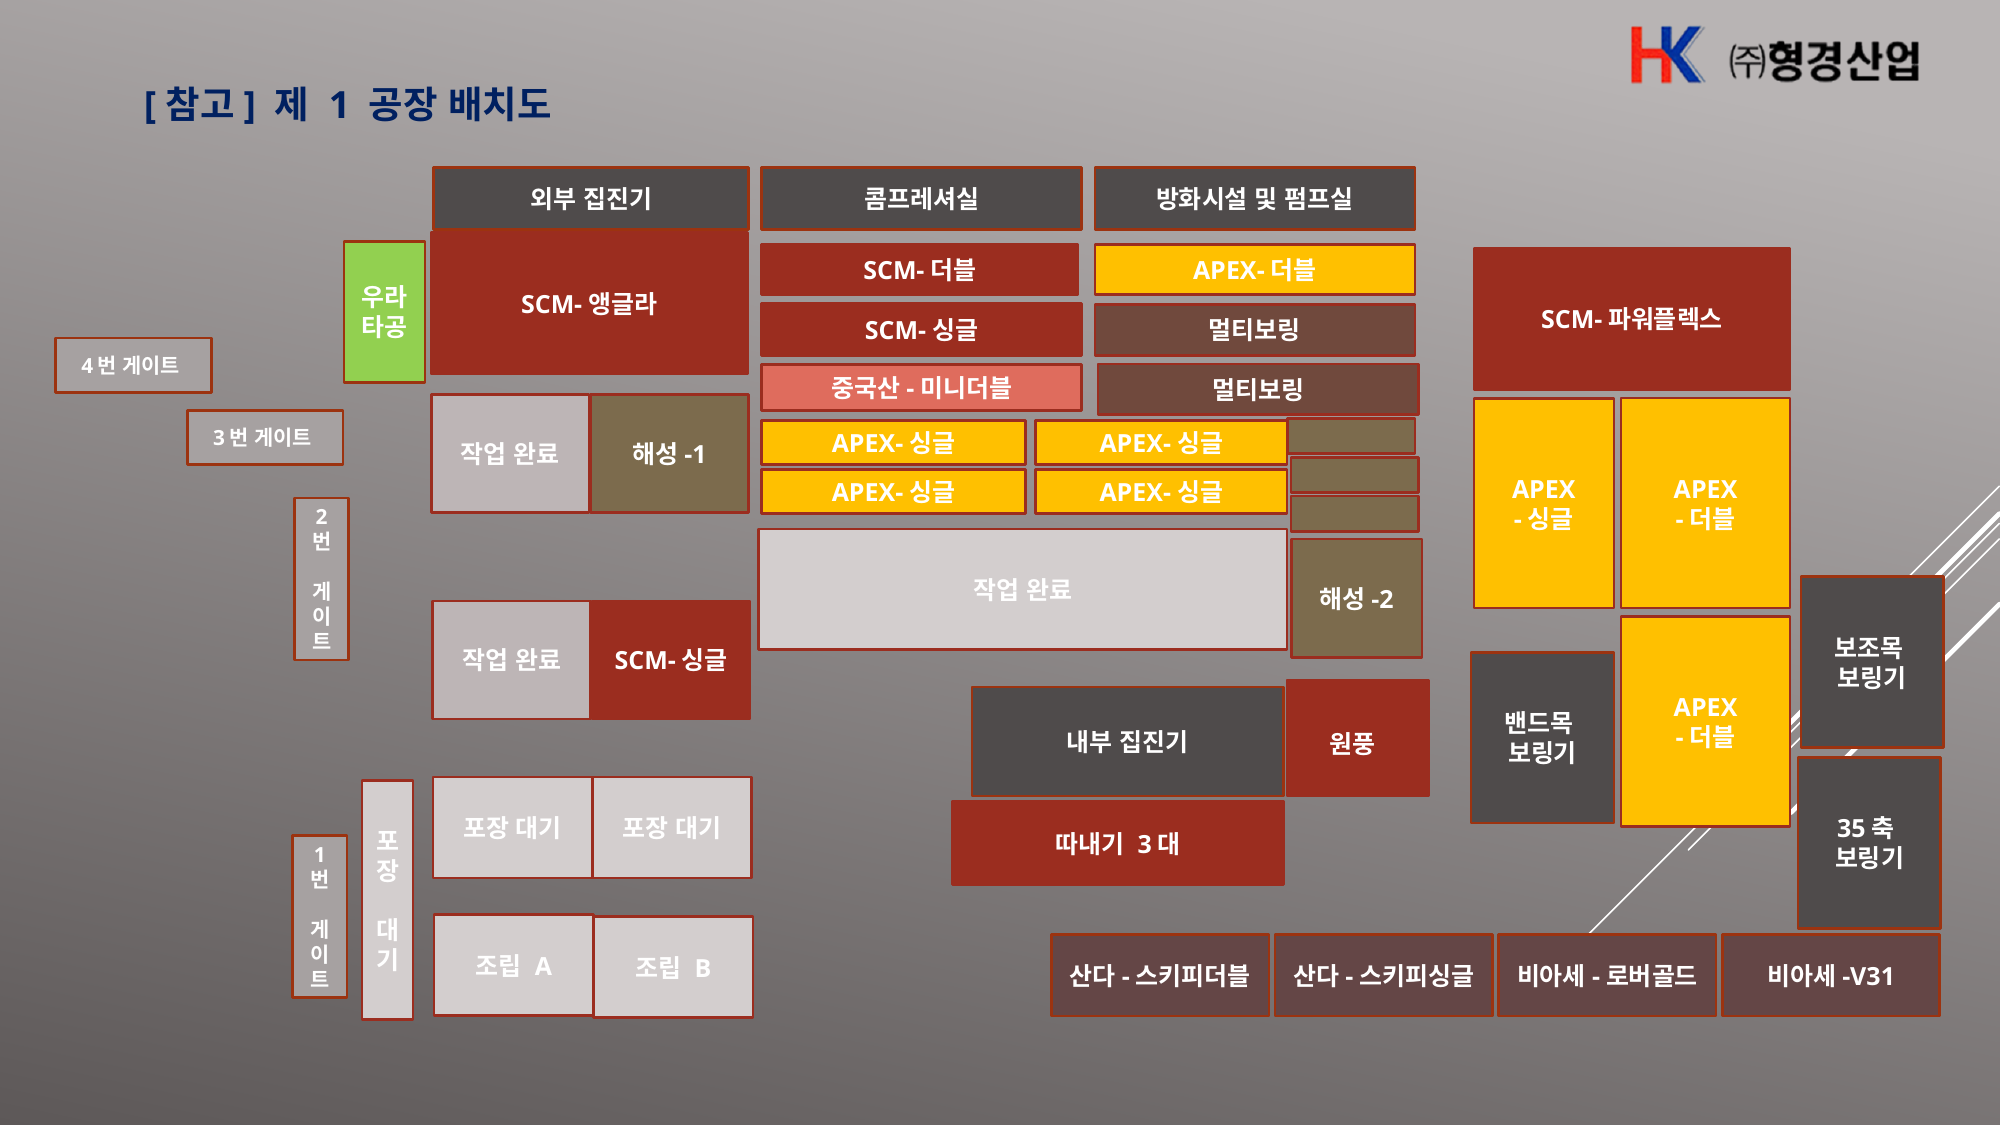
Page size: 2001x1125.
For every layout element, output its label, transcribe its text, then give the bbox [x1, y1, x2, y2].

text_box 포장 대기 [594, 776, 753, 879]
text_box 내부 집진기 [971, 686, 1285, 797]
text_box APEX -더블 [1620, 397, 1791, 609]
text_box 포장 대기 [361, 779, 414, 1021]
text_box APEX-싱글 [760, 419, 1027, 466]
text_box 우라 타공 [343, 240, 426, 384]
text_box 4번 게이트 [54, 337, 213, 394]
text_box 3번 게이트 [186, 409, 344, 466]
text_box 방화시설 및 펌프실 [1094, 166, 1416, 231]
text_box 중국산-미니더블 [760, 363, 1083, 412]
text_box 해성-2 [1290, 538, 1423, 659]
text_box 산다-스키피더블 [1050, 933, 1270, 1017]
text_box 작업 완료 [757, 528, 1288, 651]
text_box 조립 A [433, 913, 595, 1017]
text_box [1286, 417, 1416, 455]
text_box APEX -더블 [1620, 615, 1791, 828]
text_box 작업 완료 [430, 393, 590, 514]
text_box 산다-스키피싱글 [1274, 933, 1494, 1017]
text_box APEX-싱글 [1034, 419, 1288, 466]
text_box APEX-더블 [1094, 243, 1416, 296]
text_box 멀티보링 [1097, 363, 1420, 416]
text_box 따내기 3대 [951, 800, 1285, 886]
text_box 외부 집진기 [432, 166, 750, 231]
text_box [참고] 제 1 공장 배치도 [129, 73, 567, 134]
text_box APEX-싱글 [1034, 468, 1288, 515]
text_box 2 번 게 이 트 [293, 497, 350, 661]
text_box SCM-앵글라 [430, 231, 749, 375]
text_box [1290, 456, 1420, 494]
text_box 포장 대기 [432, 776, 594, 879]
text_box 보조목 보링기 [1800, 575, 1945, 749]
text_box 해성-1 [590, 393, 750, 514]
text_box 조립 B [592, 915, 754, 1019]
text_box 작업 완료 [431, 600, 592, 720]
text_box 원풍 [1286, 679, 1430, 797]
text_box SCM-더블 [760, 243, 1079, 296]
text_box 35축 보링기 [1797, 756, 1942, 930]
picture [1624, 19, 1926, 88]
text_box APEX -싱글 [1473, 397, 1615, 609]
text_box 비아세-로버골드 [1497, 933, 1717, 1017]
text_box APEX-싱글 [760, 468, 1027, 515]
text_box 멀티보링 [1094, 303, 1416, 357]
text_box 콤프레셔실 [760, 166, 1083, 231]
text_box SCM-파워플렉스 [1473, 247, 1791, 391]
text_box SCM-싱글 [760, 302, 1083, 357]
text_box 비아세-V31 [1721, 933, 1941, 1017]
text_box 밴드목 보링기 [1470, 651, 1615, 824]
text_box 1 번 게 이 트 [291, 834, 348, 999]
text_box [1290, 495, 1420, 533]
text_box SCM-싱글 [592, 600, 751, 720]
